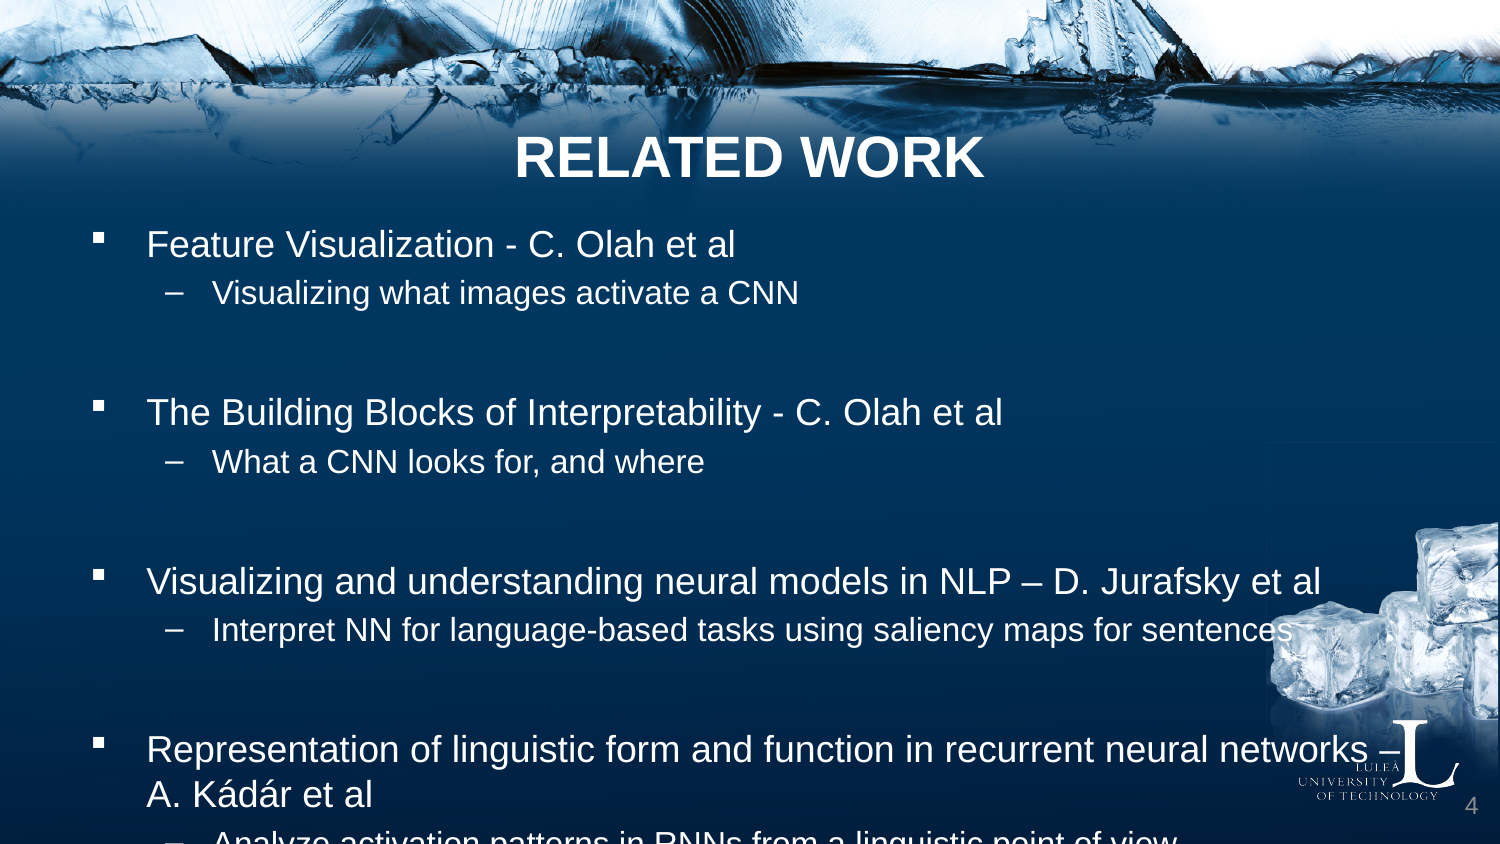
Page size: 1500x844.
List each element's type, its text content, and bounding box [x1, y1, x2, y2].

list Feature Visualization - C. Olah et al Visualizing what images activate a CNN The Building Blocks of Interpretability - C. Olah et al What a CNN looks for, and where Visualizing and understanding neural models in NLP – D. Jurafsky et al Interpret NN for language-based tasks using saliency maps for sentences Representation of linguistic form and function in recurrent neural networks – A. Kádár et al Analyze activation patterns in RNNs from a linguistic point of view [75, 212, 1425, 753]
slide_number 4 [1156, 782, 1494, 828]
picture [0, 0, 1500, 844]
title Related Work [75, 94, 1425, 212]
